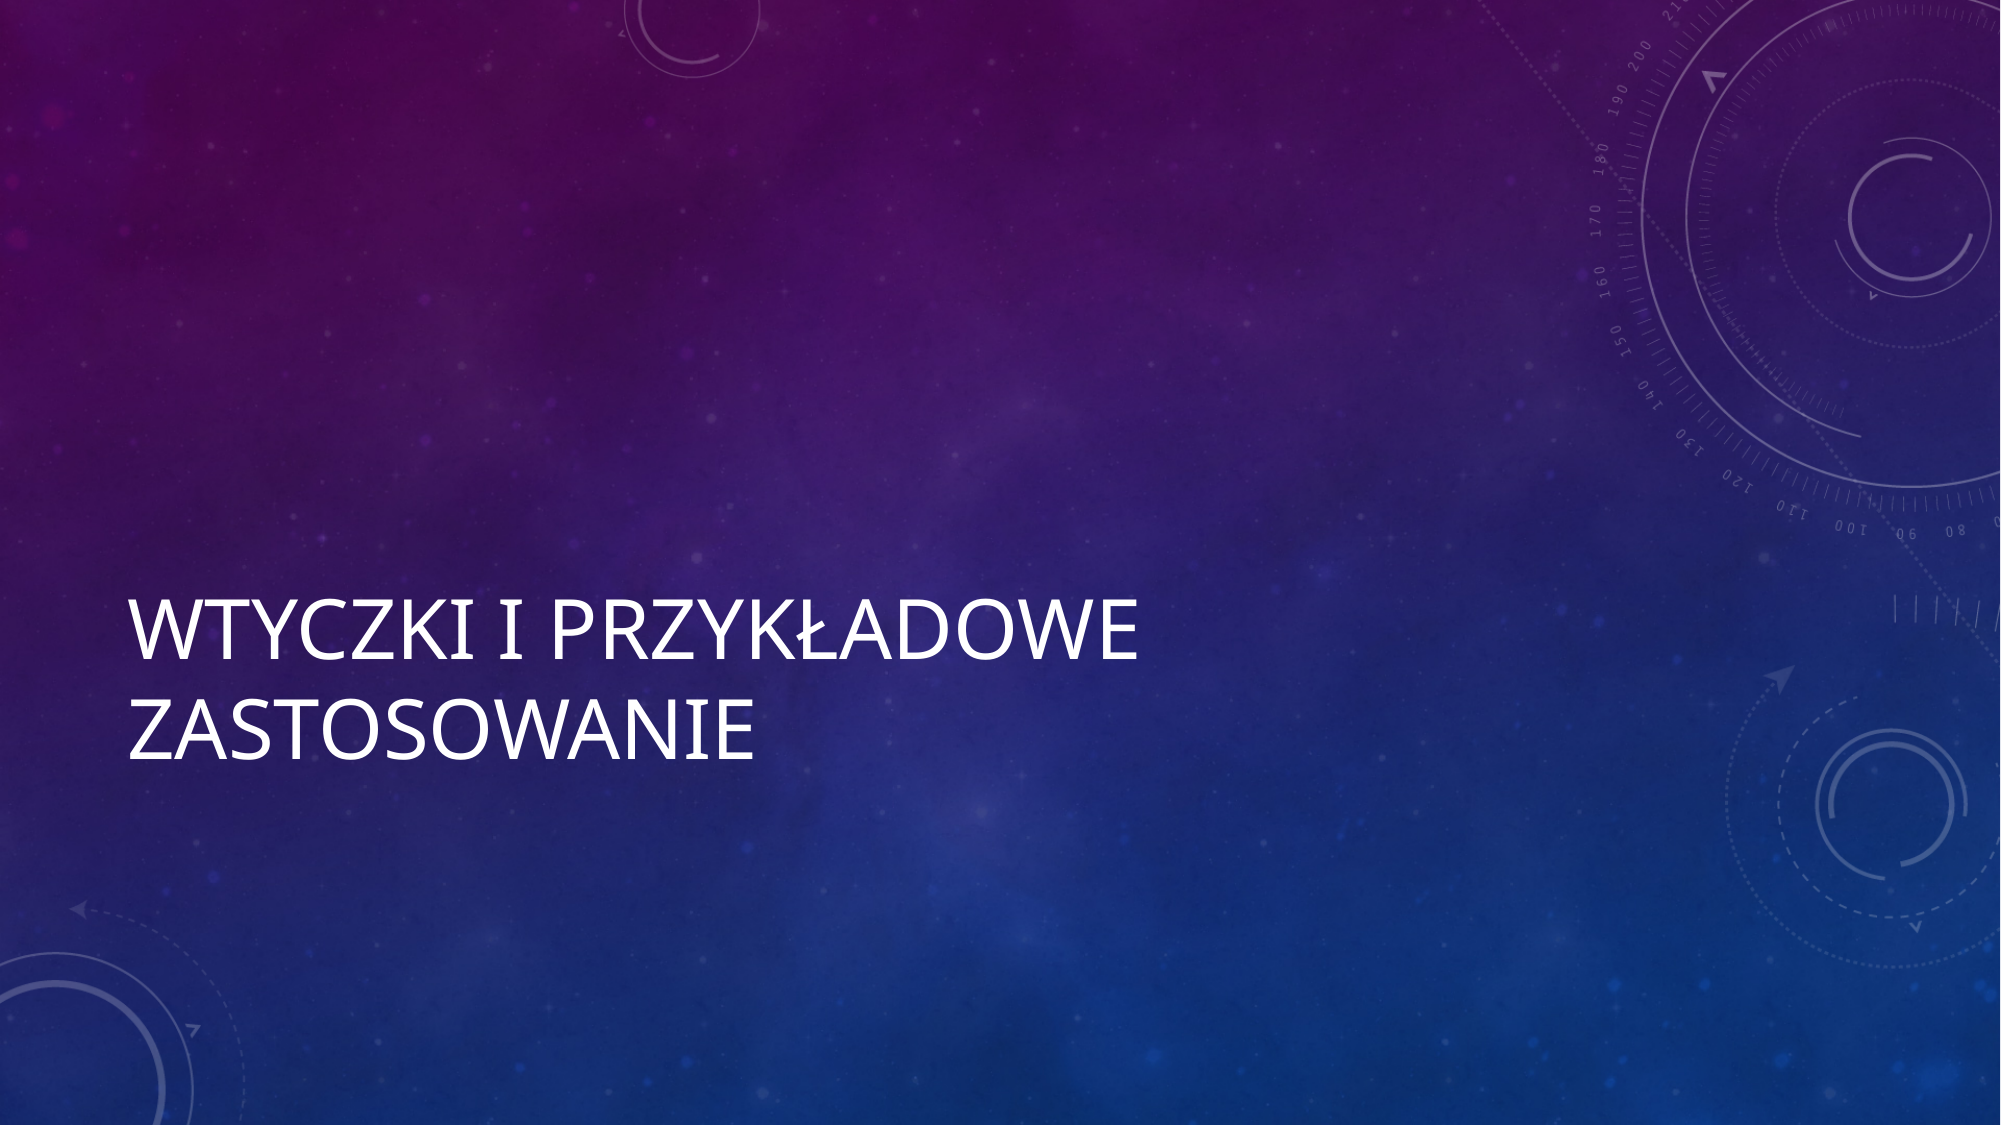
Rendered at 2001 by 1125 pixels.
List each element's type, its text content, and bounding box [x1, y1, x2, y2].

picture [0, 0, 2001, 1125]
title Wtyczki i przykładowe zastosowanie [112, 542, 1775, 784]
